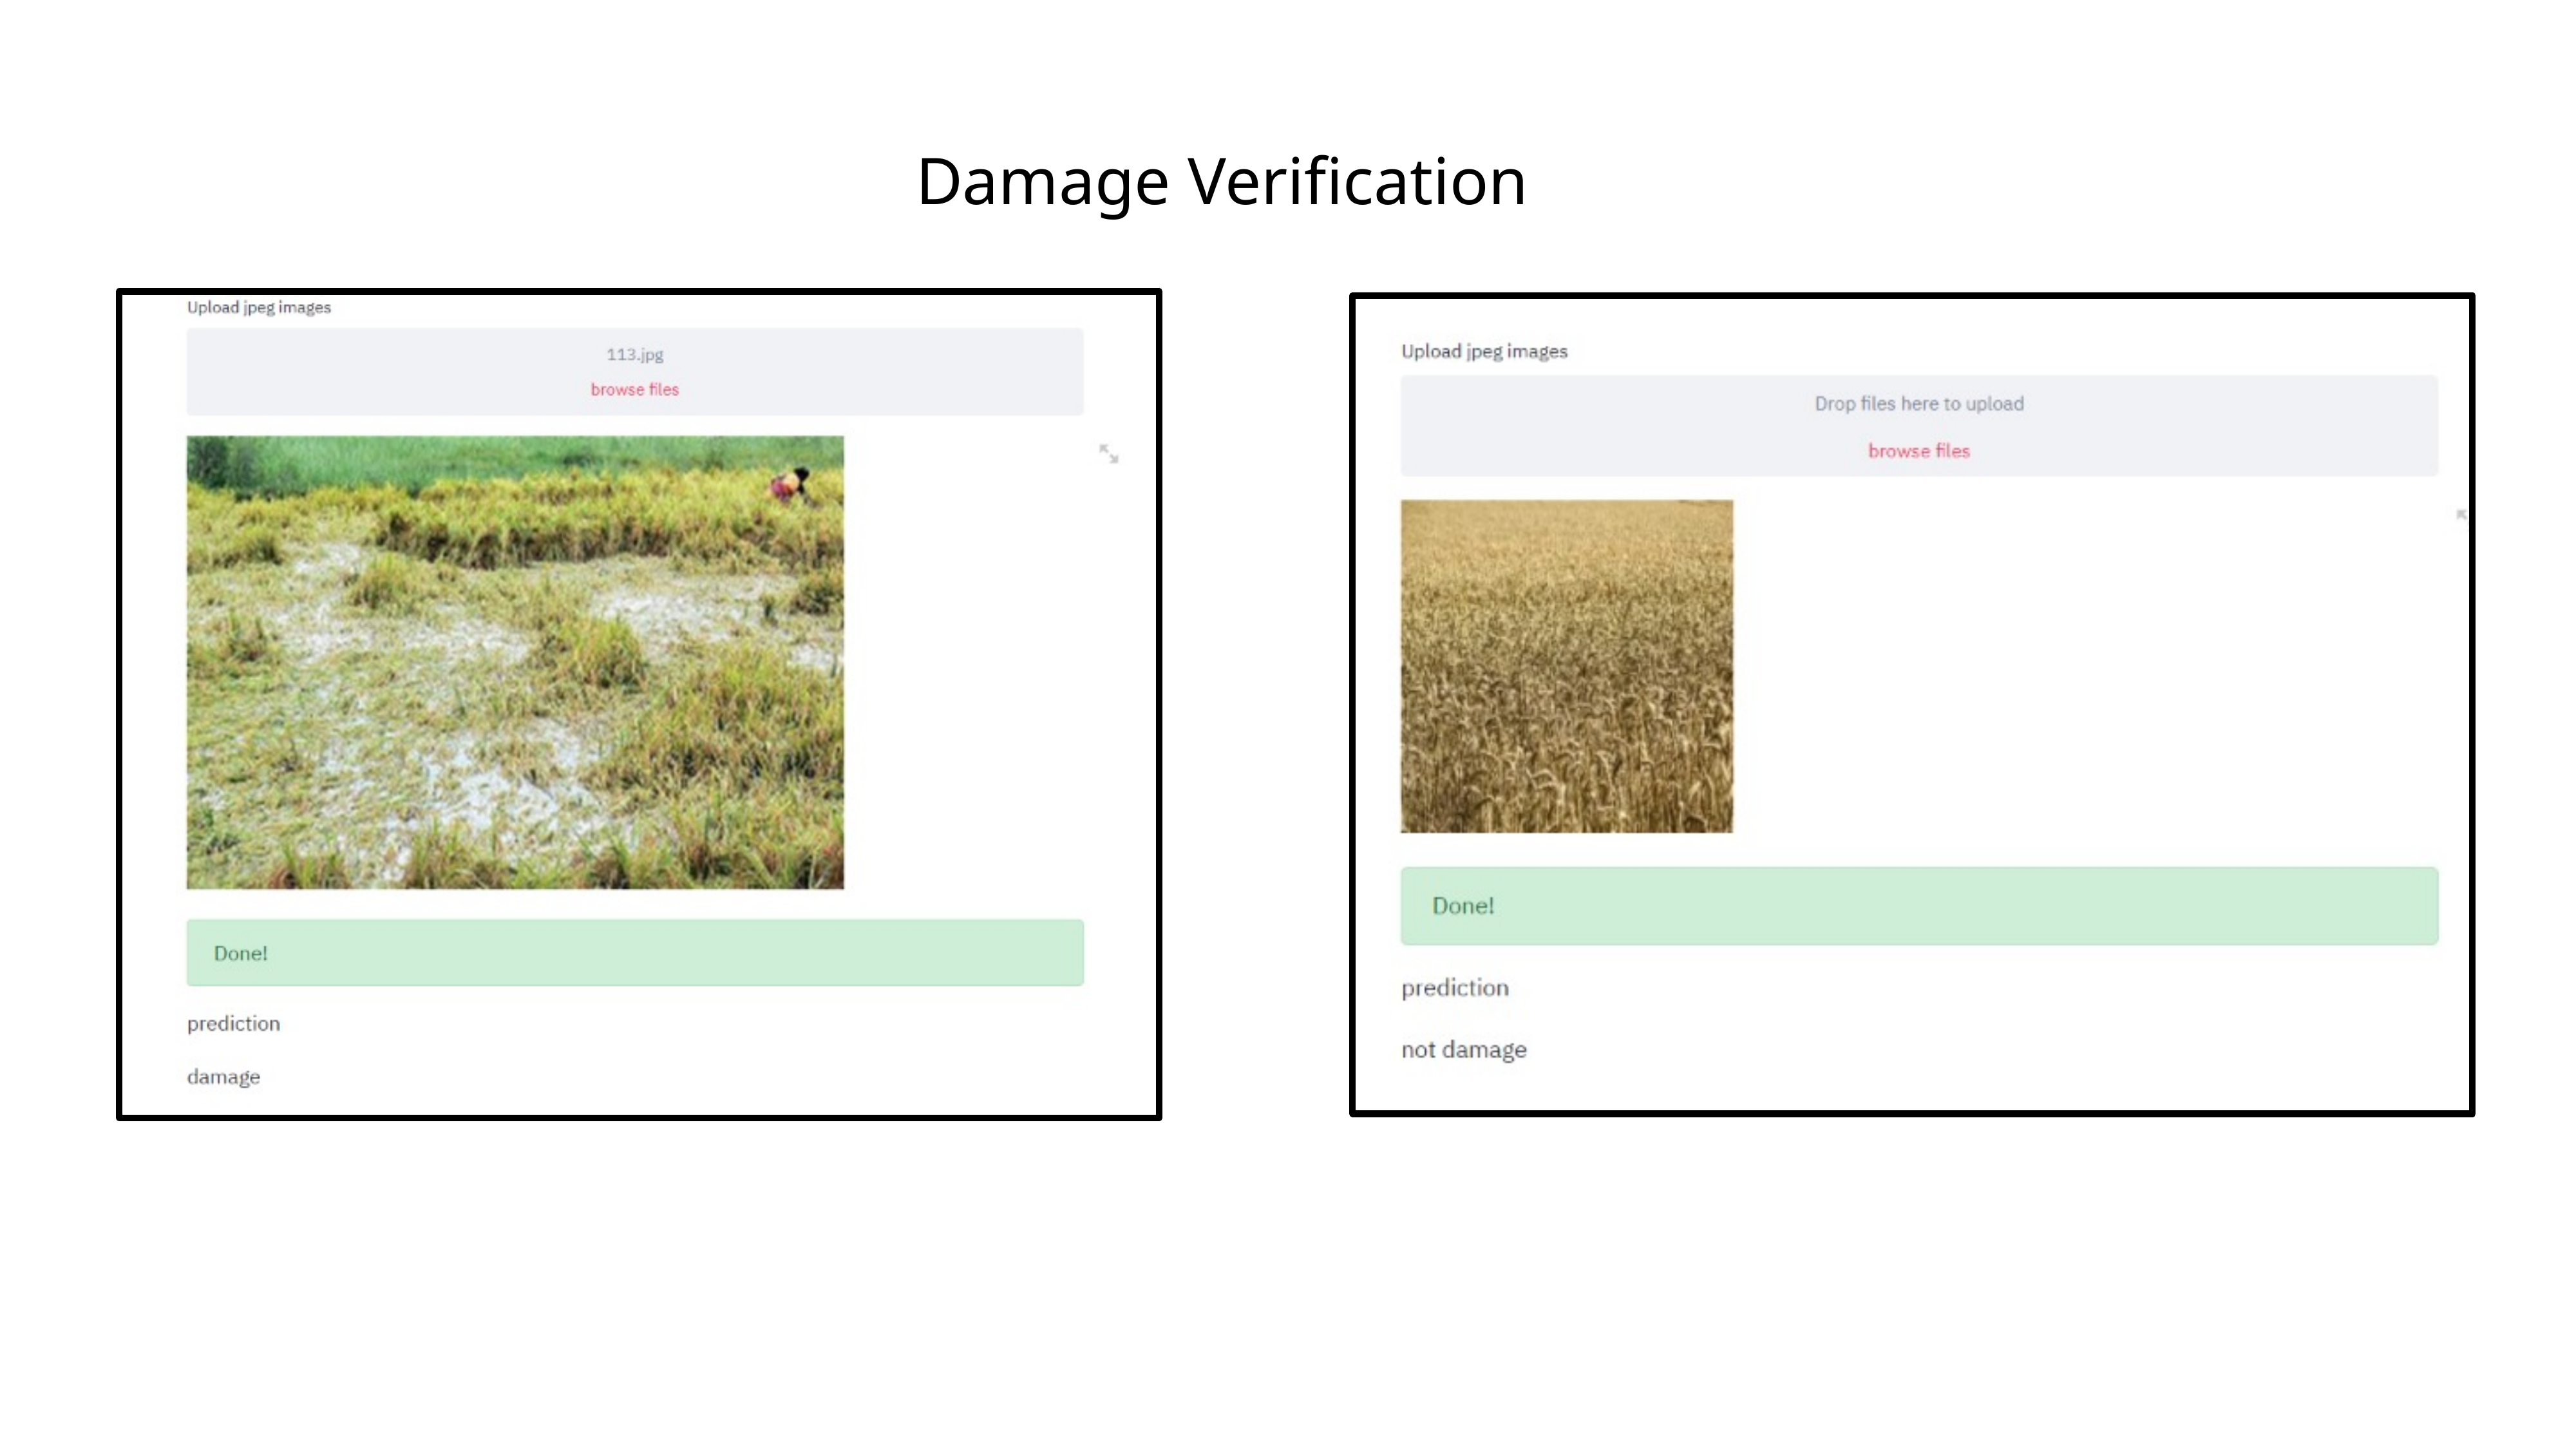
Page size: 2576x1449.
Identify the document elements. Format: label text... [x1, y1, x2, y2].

picture [122, 294, 1156, 1115]
text_box Damage Verification [910, 143, 1551, 224]
picture [1356, 298, 2470, 1111]
